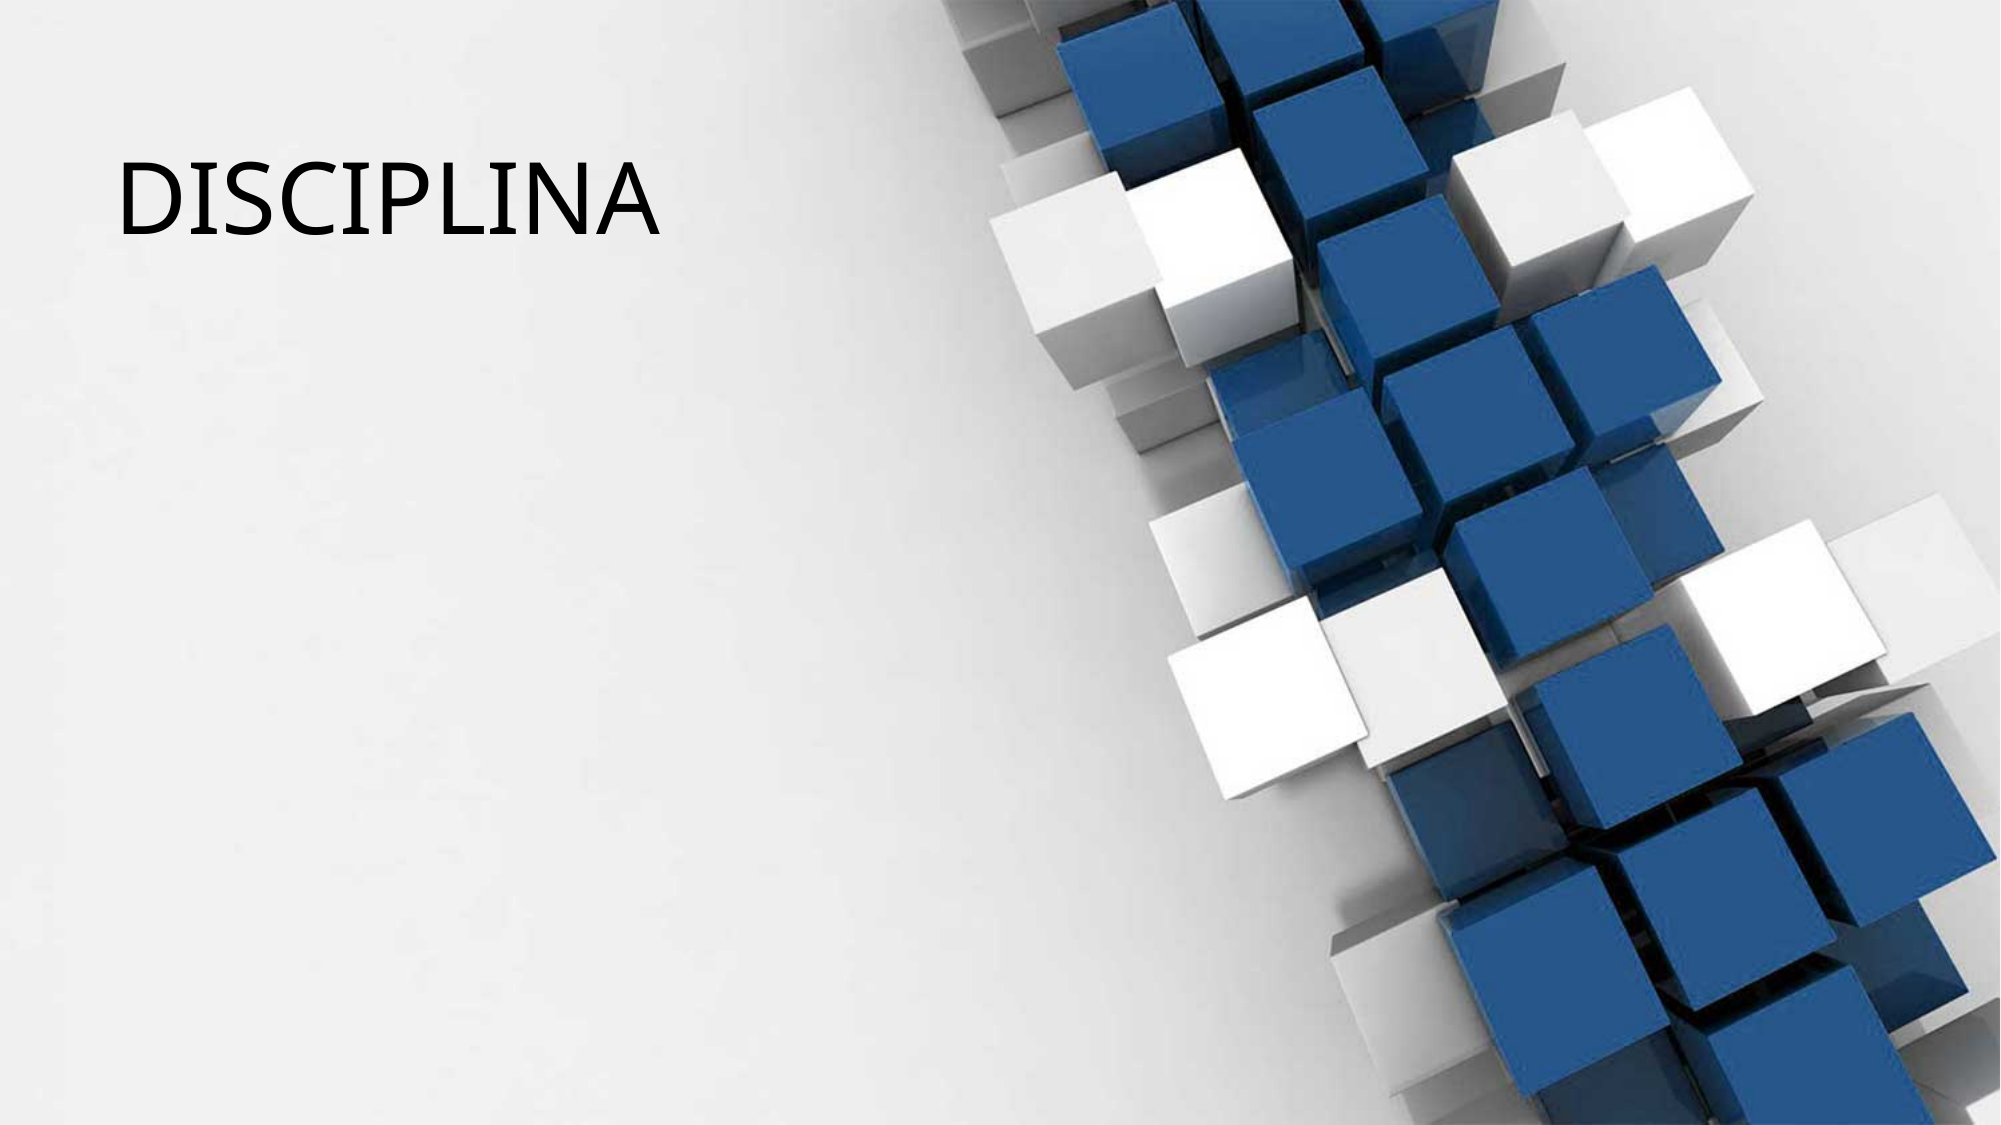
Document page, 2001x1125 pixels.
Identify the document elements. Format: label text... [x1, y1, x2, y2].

text_box DISCIPLINA [100, 127, 710, 262]
picture [0, 0, 2001, 1125]
